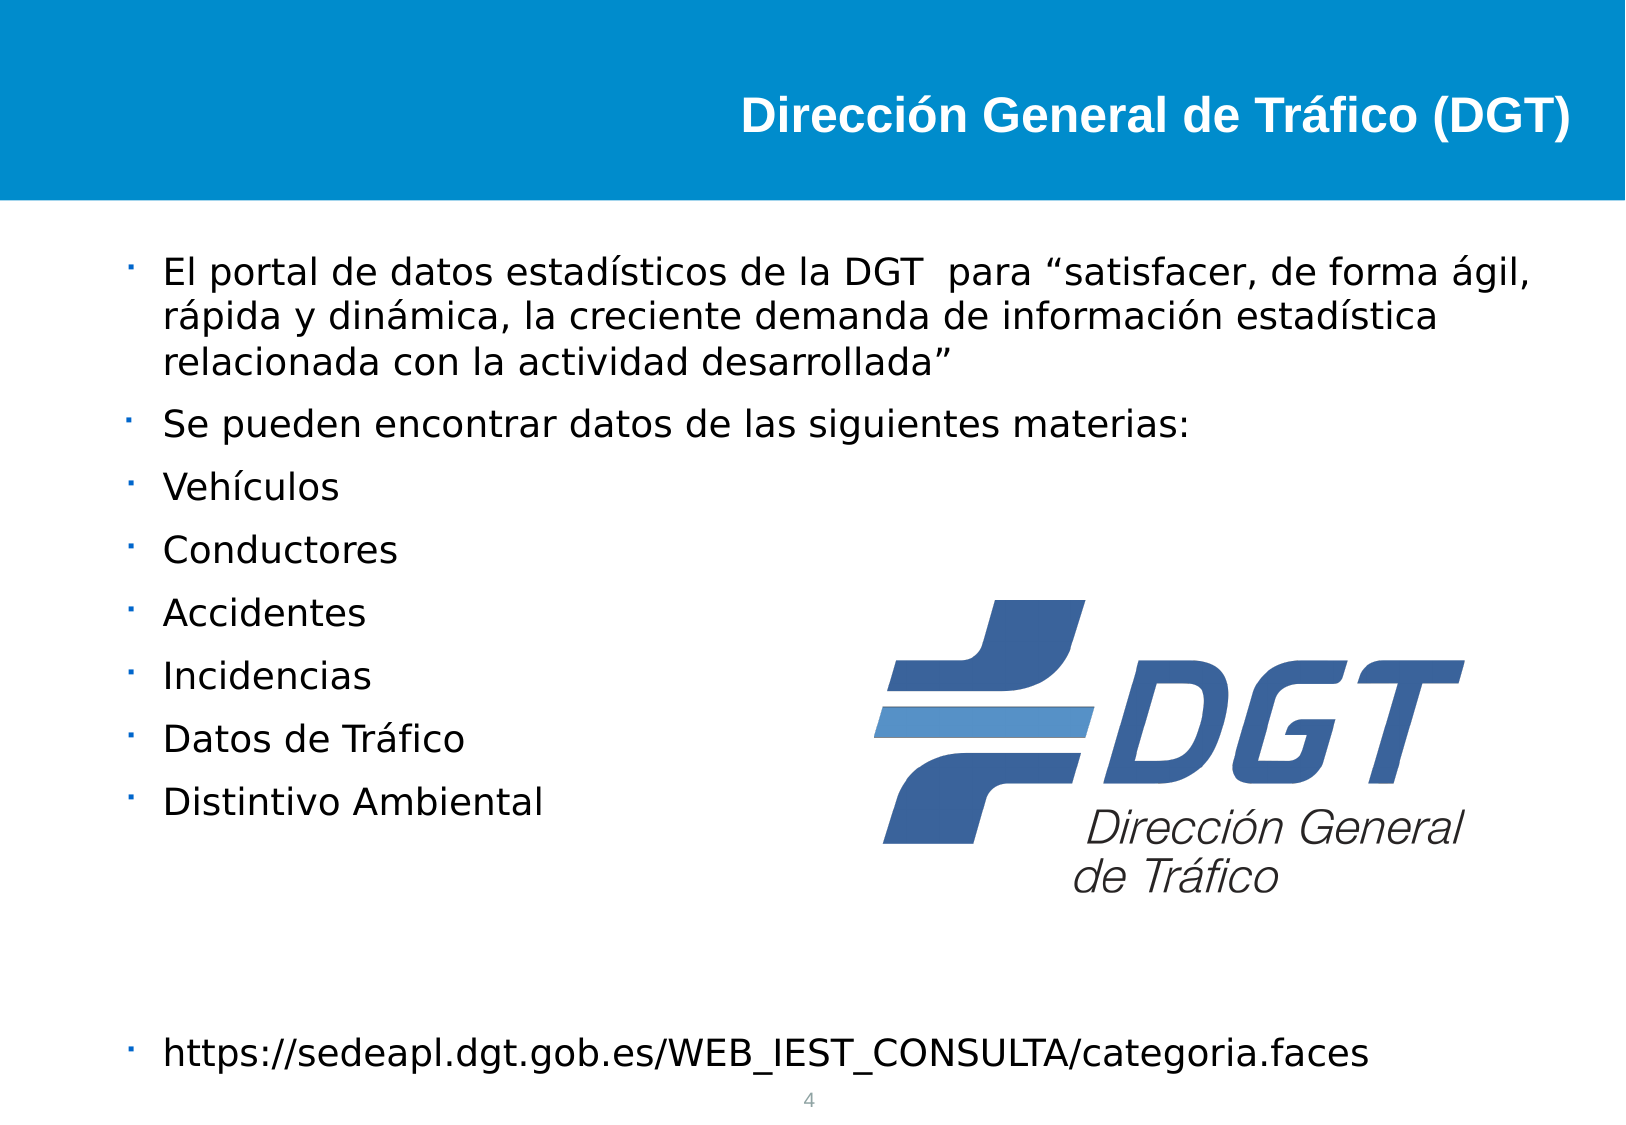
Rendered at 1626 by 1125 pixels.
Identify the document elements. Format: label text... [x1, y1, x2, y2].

picture [873, 600, 1465, 893]
text_box Dirección General de Tráfico (DGT) [121, 37, 1572, 188]
text_box El portal de datos estadísticos de la DGT para “satisfacer, de forma ágil, rápida y dinámica, la creciente demanda de información estadística relacionada con la actividad desarrollada” Se pueden encontrar datos de las siguientes materias: Vehículos Conductores Accidentes Incidencias Datos de Tráfico Distintivo Ambiental https://sedeapl.dgt.gob.es/WEB_IEST_CONSULTA/categoria.faces [124, 247, 1575, 1054]
